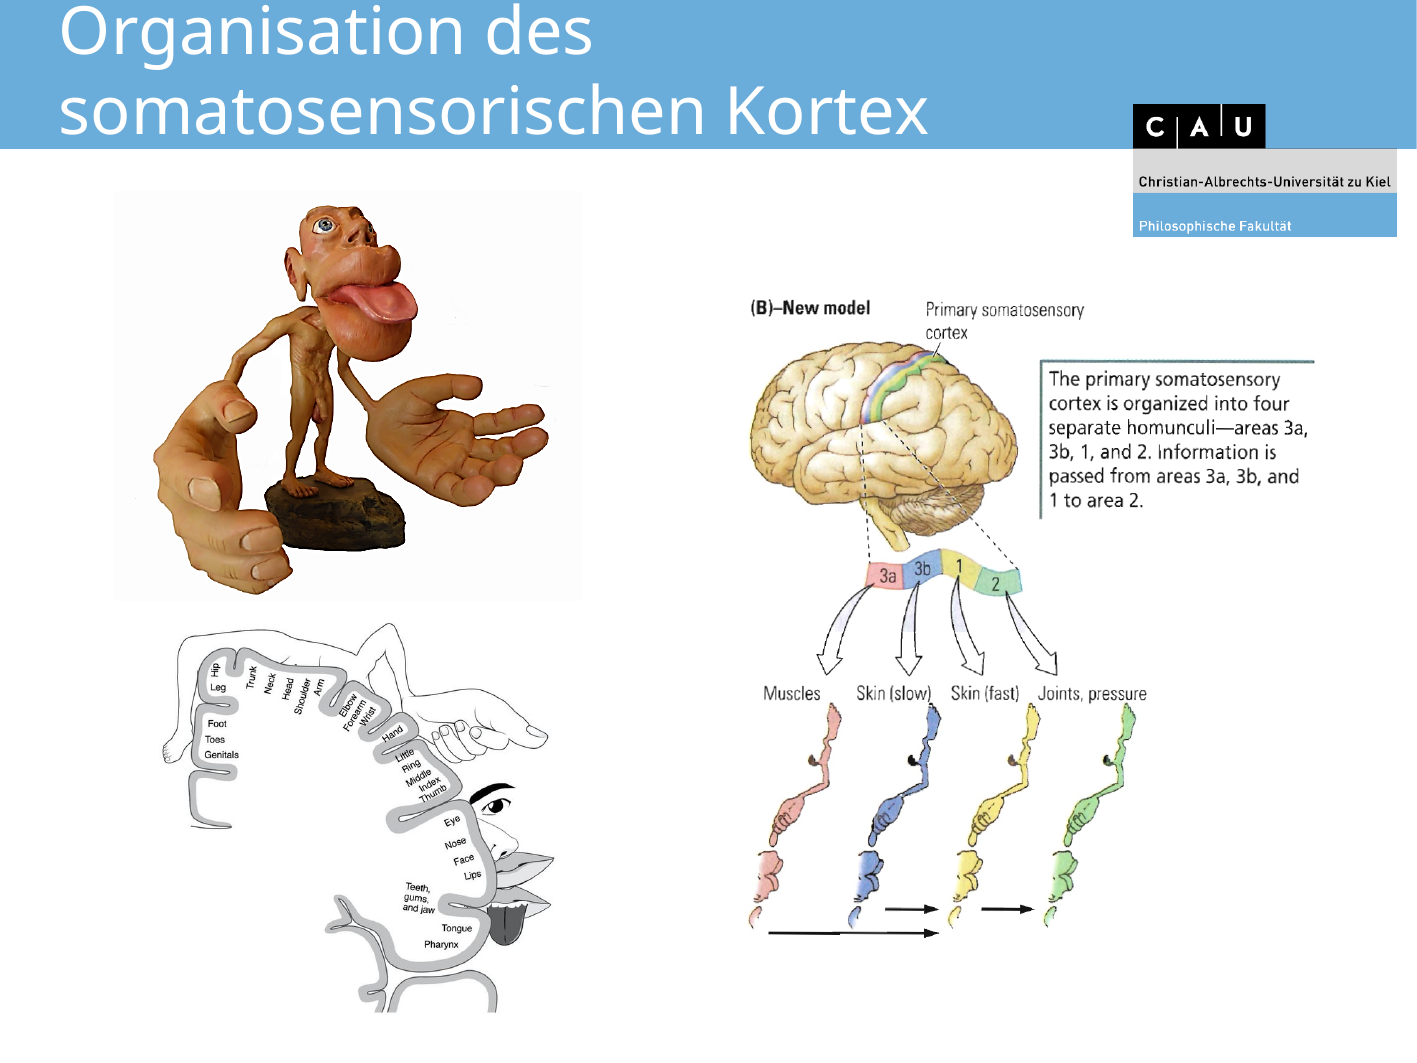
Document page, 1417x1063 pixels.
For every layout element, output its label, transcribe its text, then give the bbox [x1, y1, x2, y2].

picture [1133, 104, 1397, 237]
picture [729, 292, 1347, 946]
picture [86, 191, 613, 601]
title Organisation des somatosensorischen Kortex [0, 0, 1180, 136]
picture [159, 618, 558, 1016]
